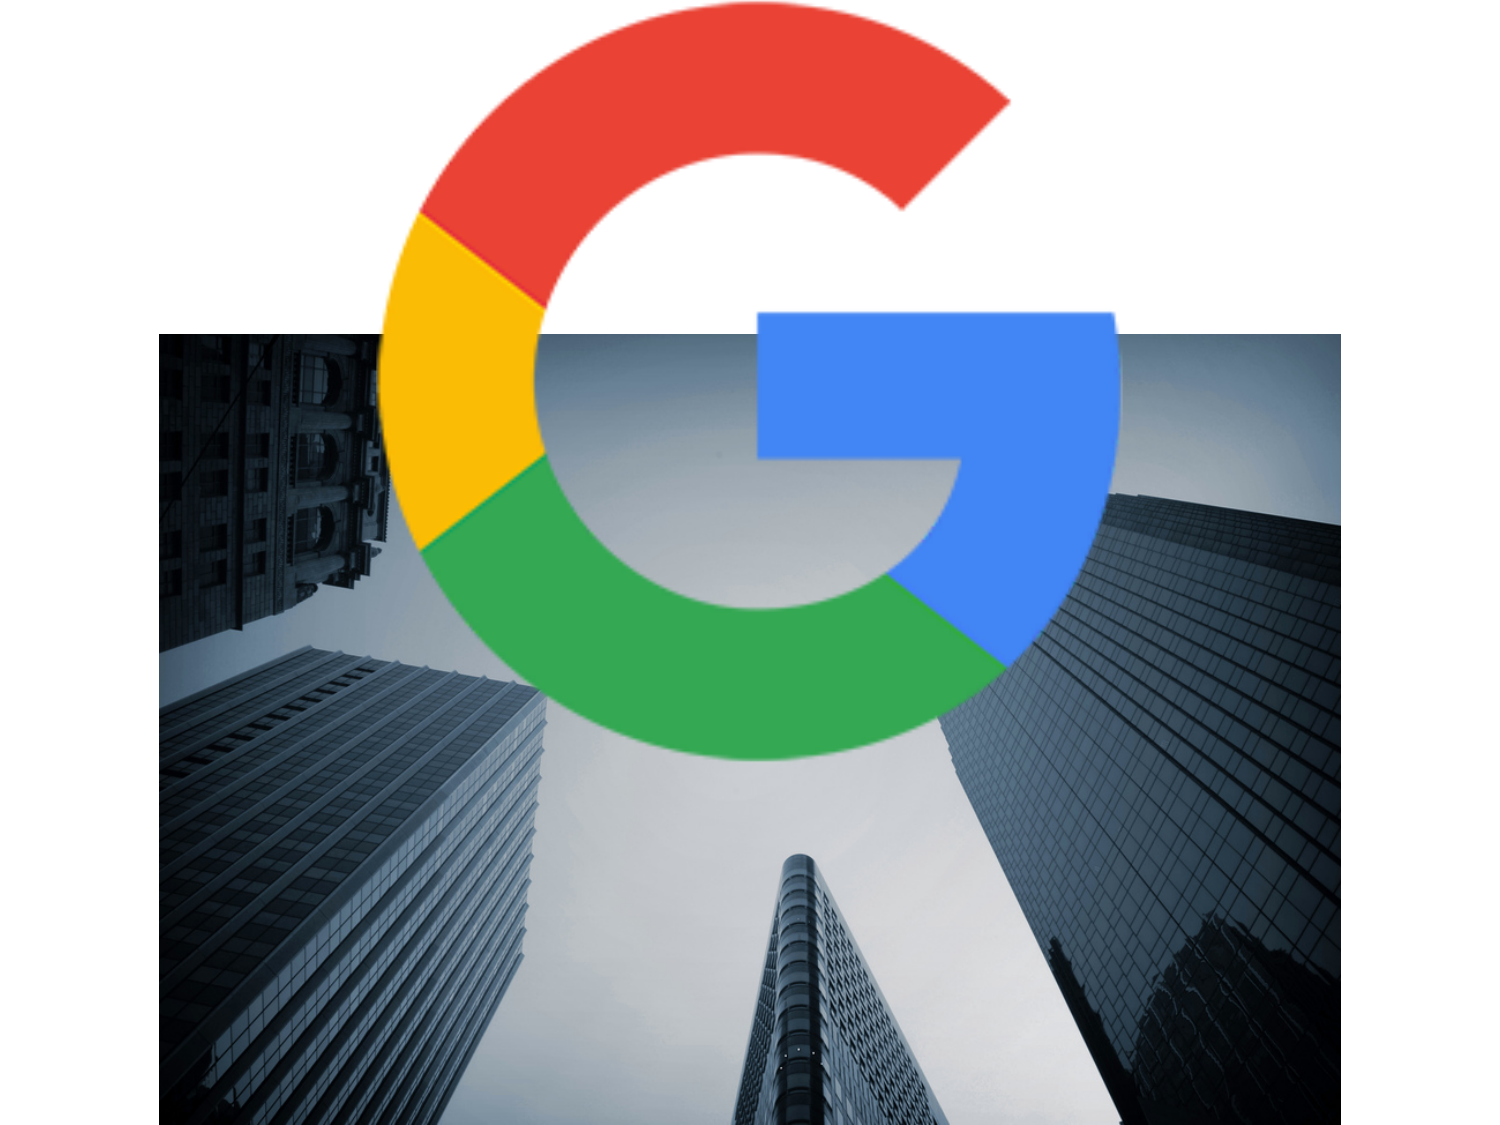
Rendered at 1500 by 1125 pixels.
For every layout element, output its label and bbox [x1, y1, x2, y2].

text_box [159, 0, 1341, 1125]
